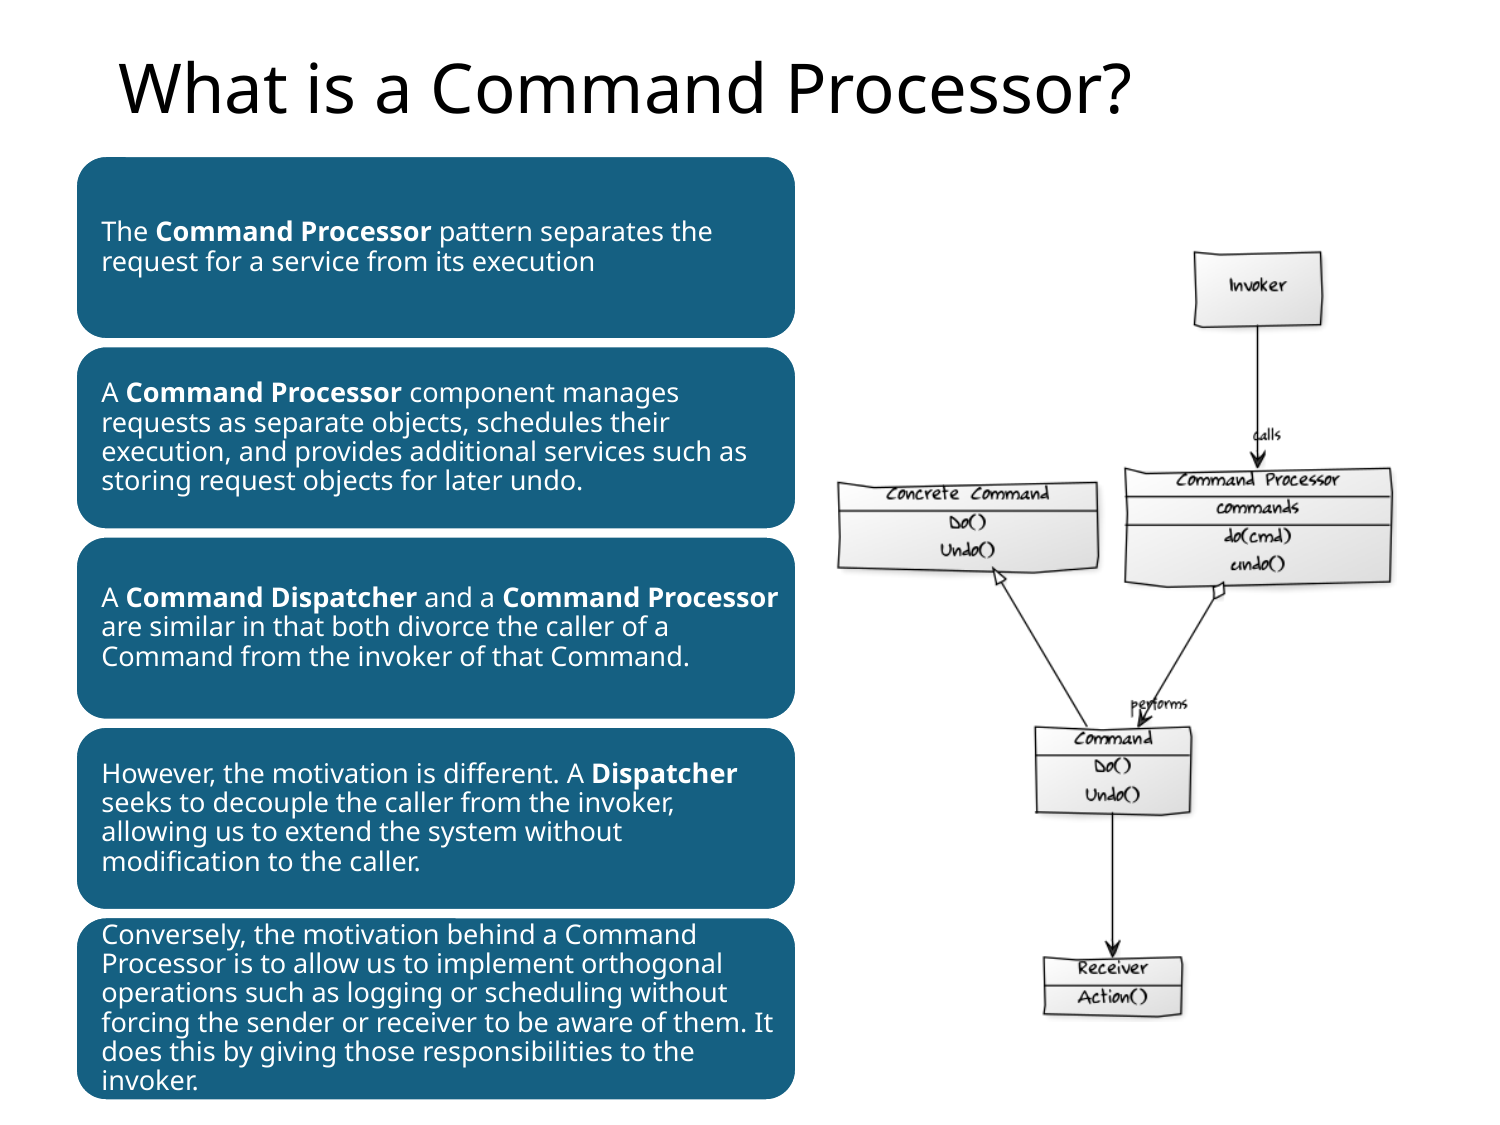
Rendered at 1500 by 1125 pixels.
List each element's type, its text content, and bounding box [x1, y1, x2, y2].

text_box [74, 147, 798, 1109]
title What is a Command Processor? [103, 17, 1397, 165]
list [831, 246, 1398, 1023]
